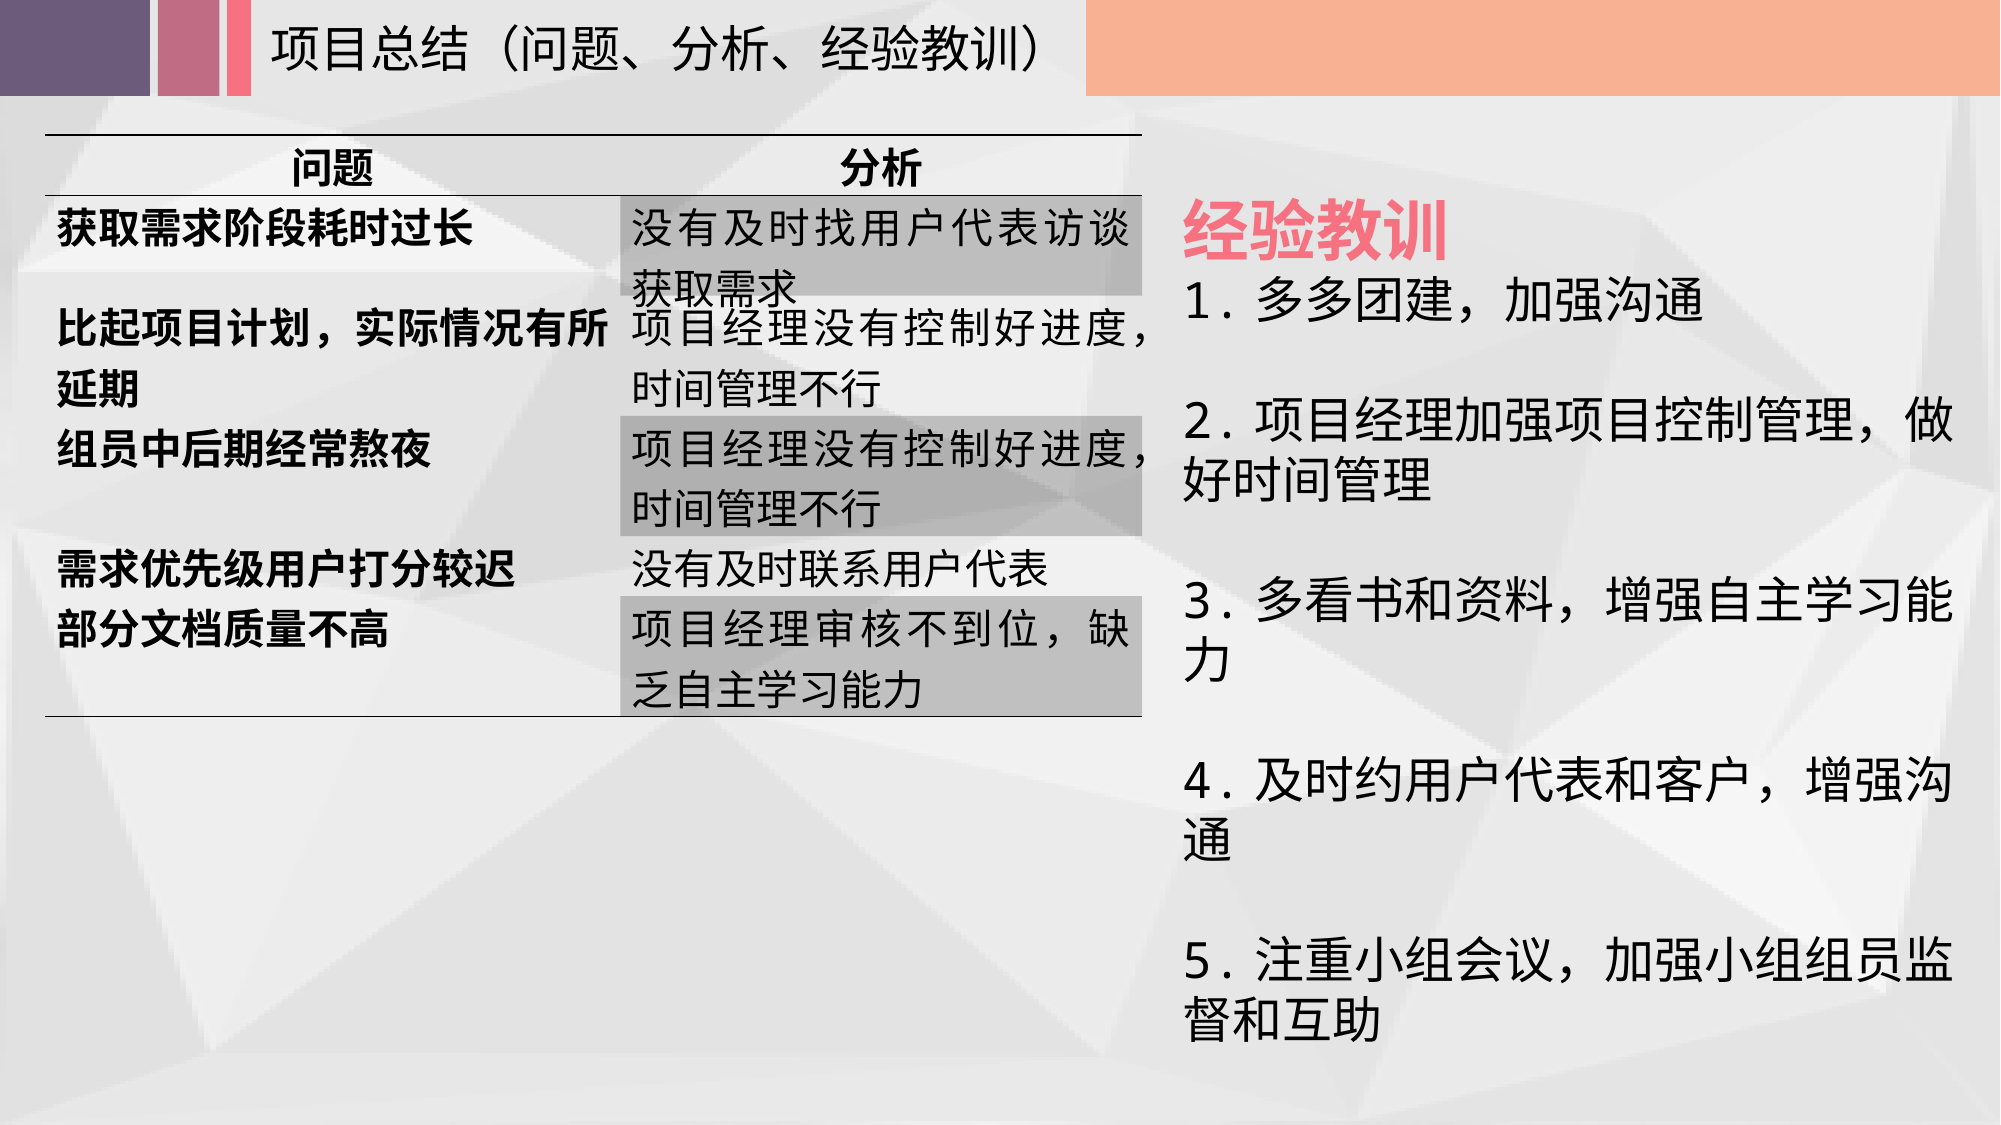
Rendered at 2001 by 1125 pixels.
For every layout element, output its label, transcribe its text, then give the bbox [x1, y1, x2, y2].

table_cell 项目经理没有控制好进度，时间管理不行 [620, 296, 1142, 416]
text_box [227, 0, 251, 96]
table_cell 获取需求阶段耗时过长 [45, 196, 620, 296]
text_box 经验教训 1.多多团建，加强沟通 2.项目经理加强项目控制管理，做好时间管理 3.多看书和资料，增强自主学习能力 4.及时约用户代表和客户，增强沟通 5.注重小组会议，加强小组组员监督和互助 [1167, 181, 2000, 1056]
picture [0, 0, 2001, 1125]
text_box [1086, 0, 2000, 96]
text_box [0, 0, 150, 96]
table_cell 没有及时找用户代表访谈获取需求 [620, 196, 1142, 296]
text_box 项目总结（问题、分析、经验教训） [255, 9, 1085, 85]
table_cell 部分文档质量不高 [45, 596, 620, 716]
table_cell 项目经理没有控制好进度，时间管理不行 [620, 416, 1142, 536]
table_header 分析 [620, 136, 1142, 195]
table_cell 组员中后期经常熬夜 [45, 416, 620, 536]
table_cell 没有及时联系用户代表 [620, 536, 1142, 596]
table_cell 比起项目计划，实际情况有所延期 [45, 296, 620, 416]
table_header 问题 [45, 136, 620, 195]
table_cell 项目经理审核不到位，缺乏自主学习能力 [620, 596, 1142, 716]
table_cell 需求优先级用户打分较迟 [45, 536, 620, 596]
text_box [157, 0, 220, 96]
